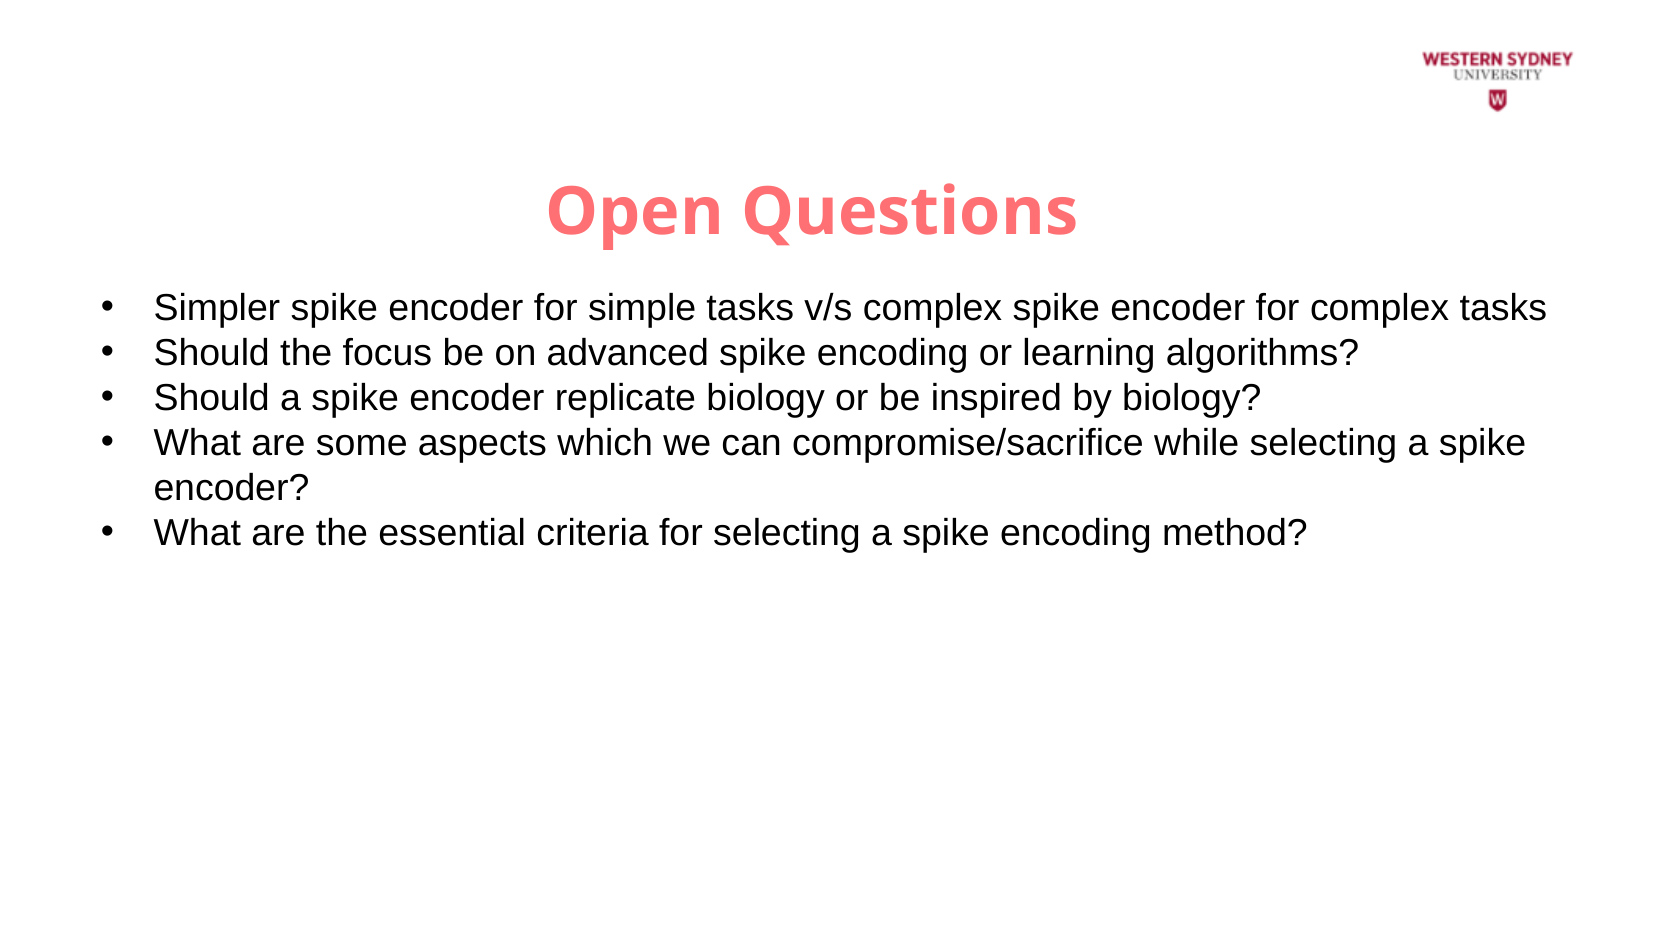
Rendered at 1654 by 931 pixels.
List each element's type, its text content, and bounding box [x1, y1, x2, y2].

picture [1359, 2, 1651, 148]
text_box Simpler spike encoder for simple tasks v/s complex spike encoder for complex tasks Should the focus be on advanced spike encoding or learning algorithms? Should a spike encoder replicate biology or be inspired by biology? What are some aspects which we can compromise/sacrifice while selecting a spike encoder? What are the essential criteria for selecting a spike encoding method? [82, 282, 1571, 822]
text_box Open Questions [76, 102, 1565, 258]
